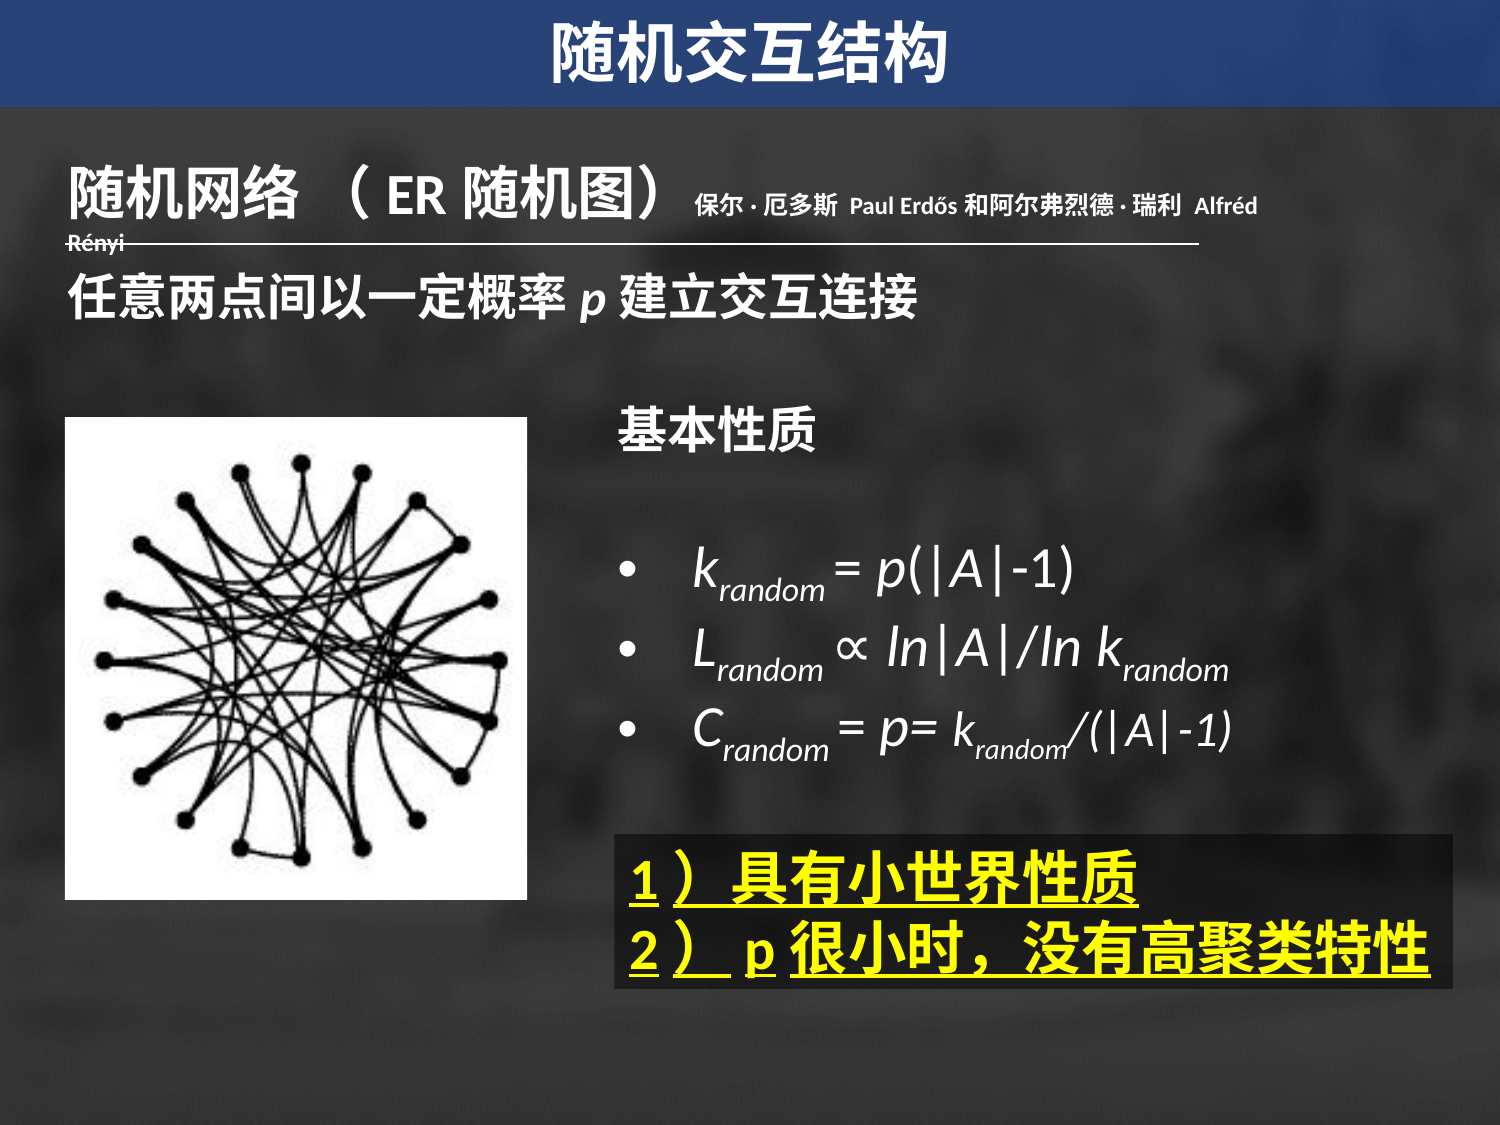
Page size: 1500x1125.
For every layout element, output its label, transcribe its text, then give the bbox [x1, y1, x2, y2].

text_box [0, 105, 1500, 1125]
text_box 任意两点间以一定概率p建立交互连接 [53, 258, 1199, 333]
text_box 基本性质 krandom = p(|A|-1) Lrandom ∝ ln|A|/ln krandom Crandom = p= krandom/(|A|-1) [602, 391, 1465, 836]
picture [64, 417, 528, 901]
text_box 随机交互结构 [0, 0, 1500, 105]
text_box 1）具有小世界性质 2）p很小时，没有高聚类特性 [614, 834, 1453, 989]
text_box 随机网络 （ER随机图）保尔·厄多斯 Paul Erdős和阿尔弗烈德·瑞利 Alfréd Rényi [53, 148, 1306, 264]
